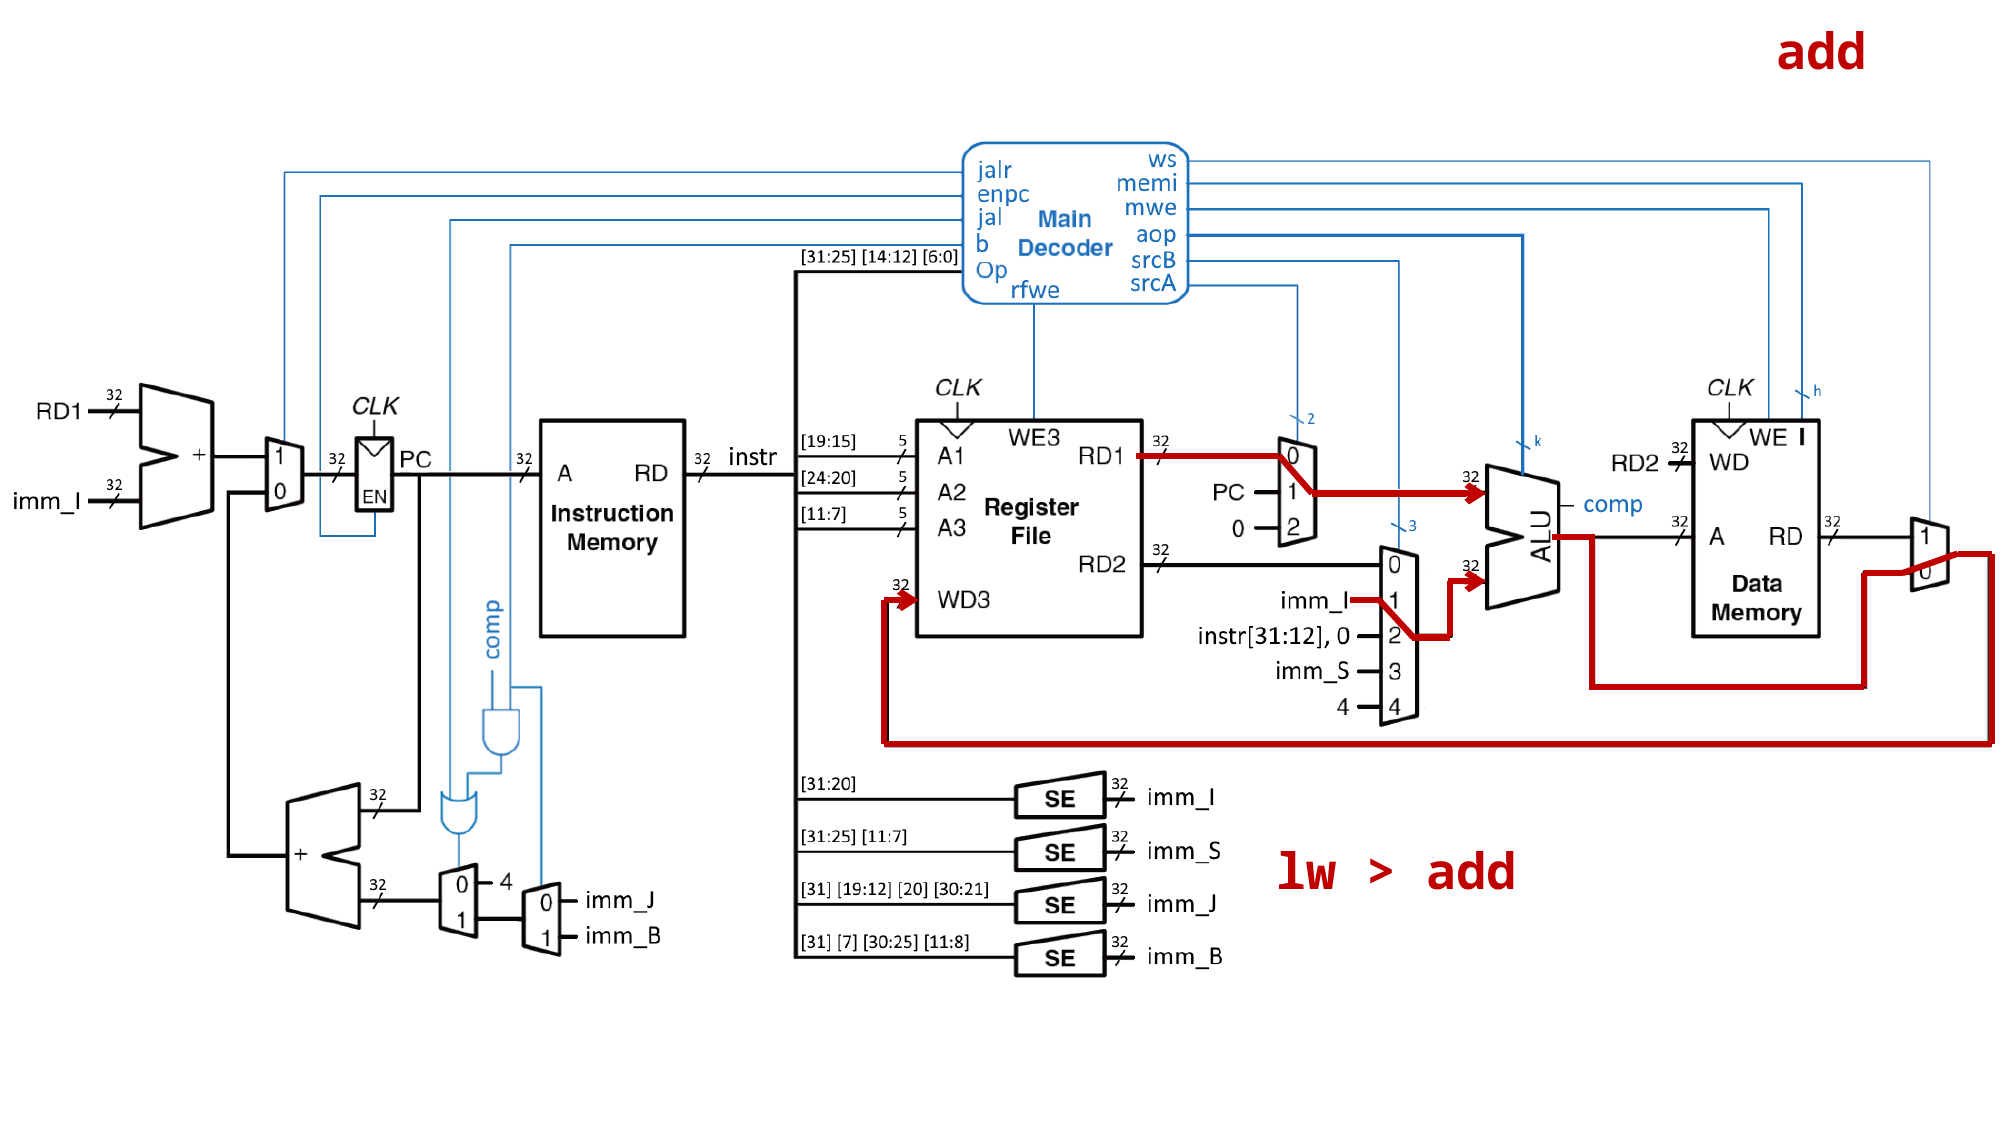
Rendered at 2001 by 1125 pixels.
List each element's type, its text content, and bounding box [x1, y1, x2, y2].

text_box add [1739, 12, 1903, 88]
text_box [1136, 455, 1487, 494]
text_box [884, 553, 1993, 745]
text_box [1902, 553, 1958, 574]
picture [0, 131, 2000, 994]
